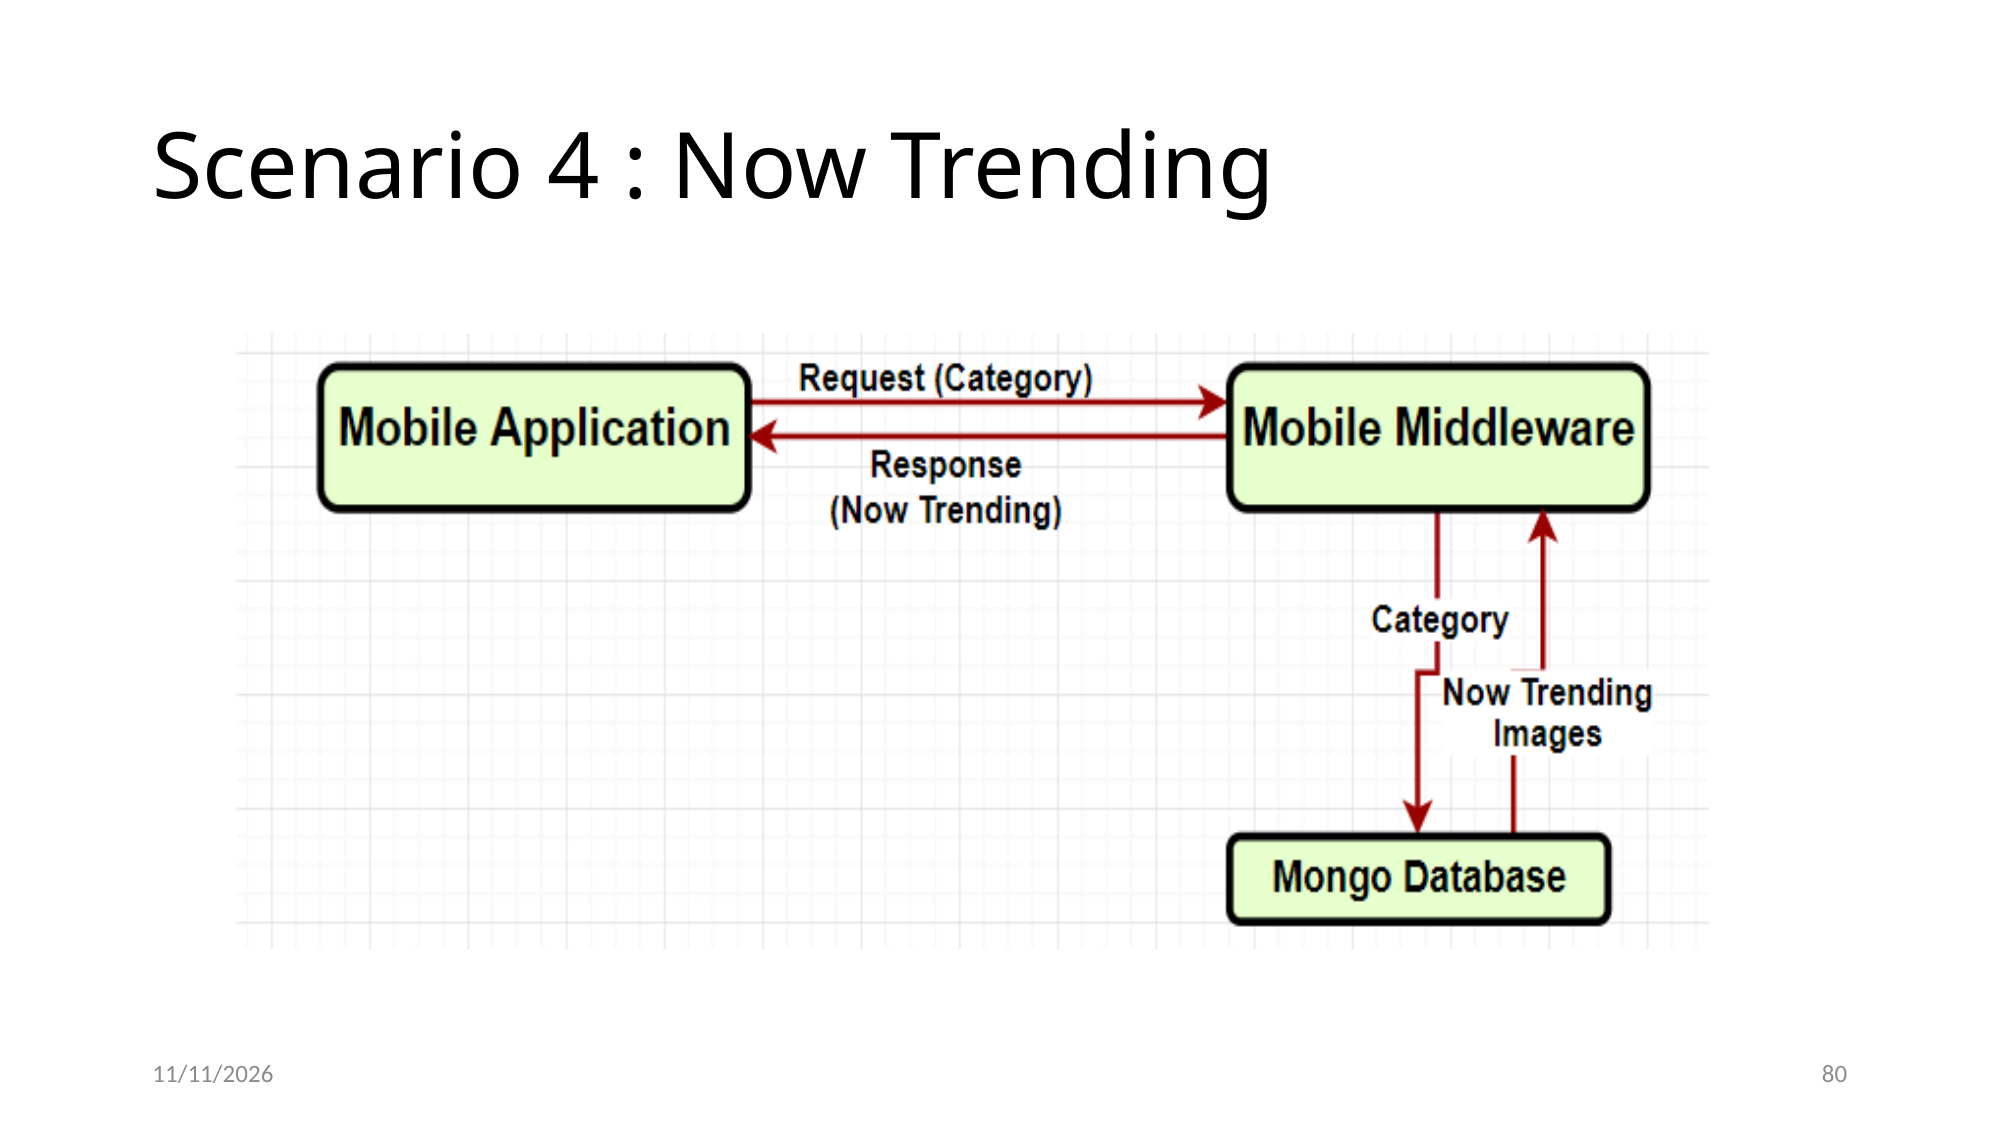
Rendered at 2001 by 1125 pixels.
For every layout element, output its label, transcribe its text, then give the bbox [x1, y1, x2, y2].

slide_number 80 [1412, 1042, 1863, 1103]
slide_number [137, 1042, 588, 1103]
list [236, 333, 1710, 949]
title Scenario 4 : Now Trending [137, 59, 1863, 278]
